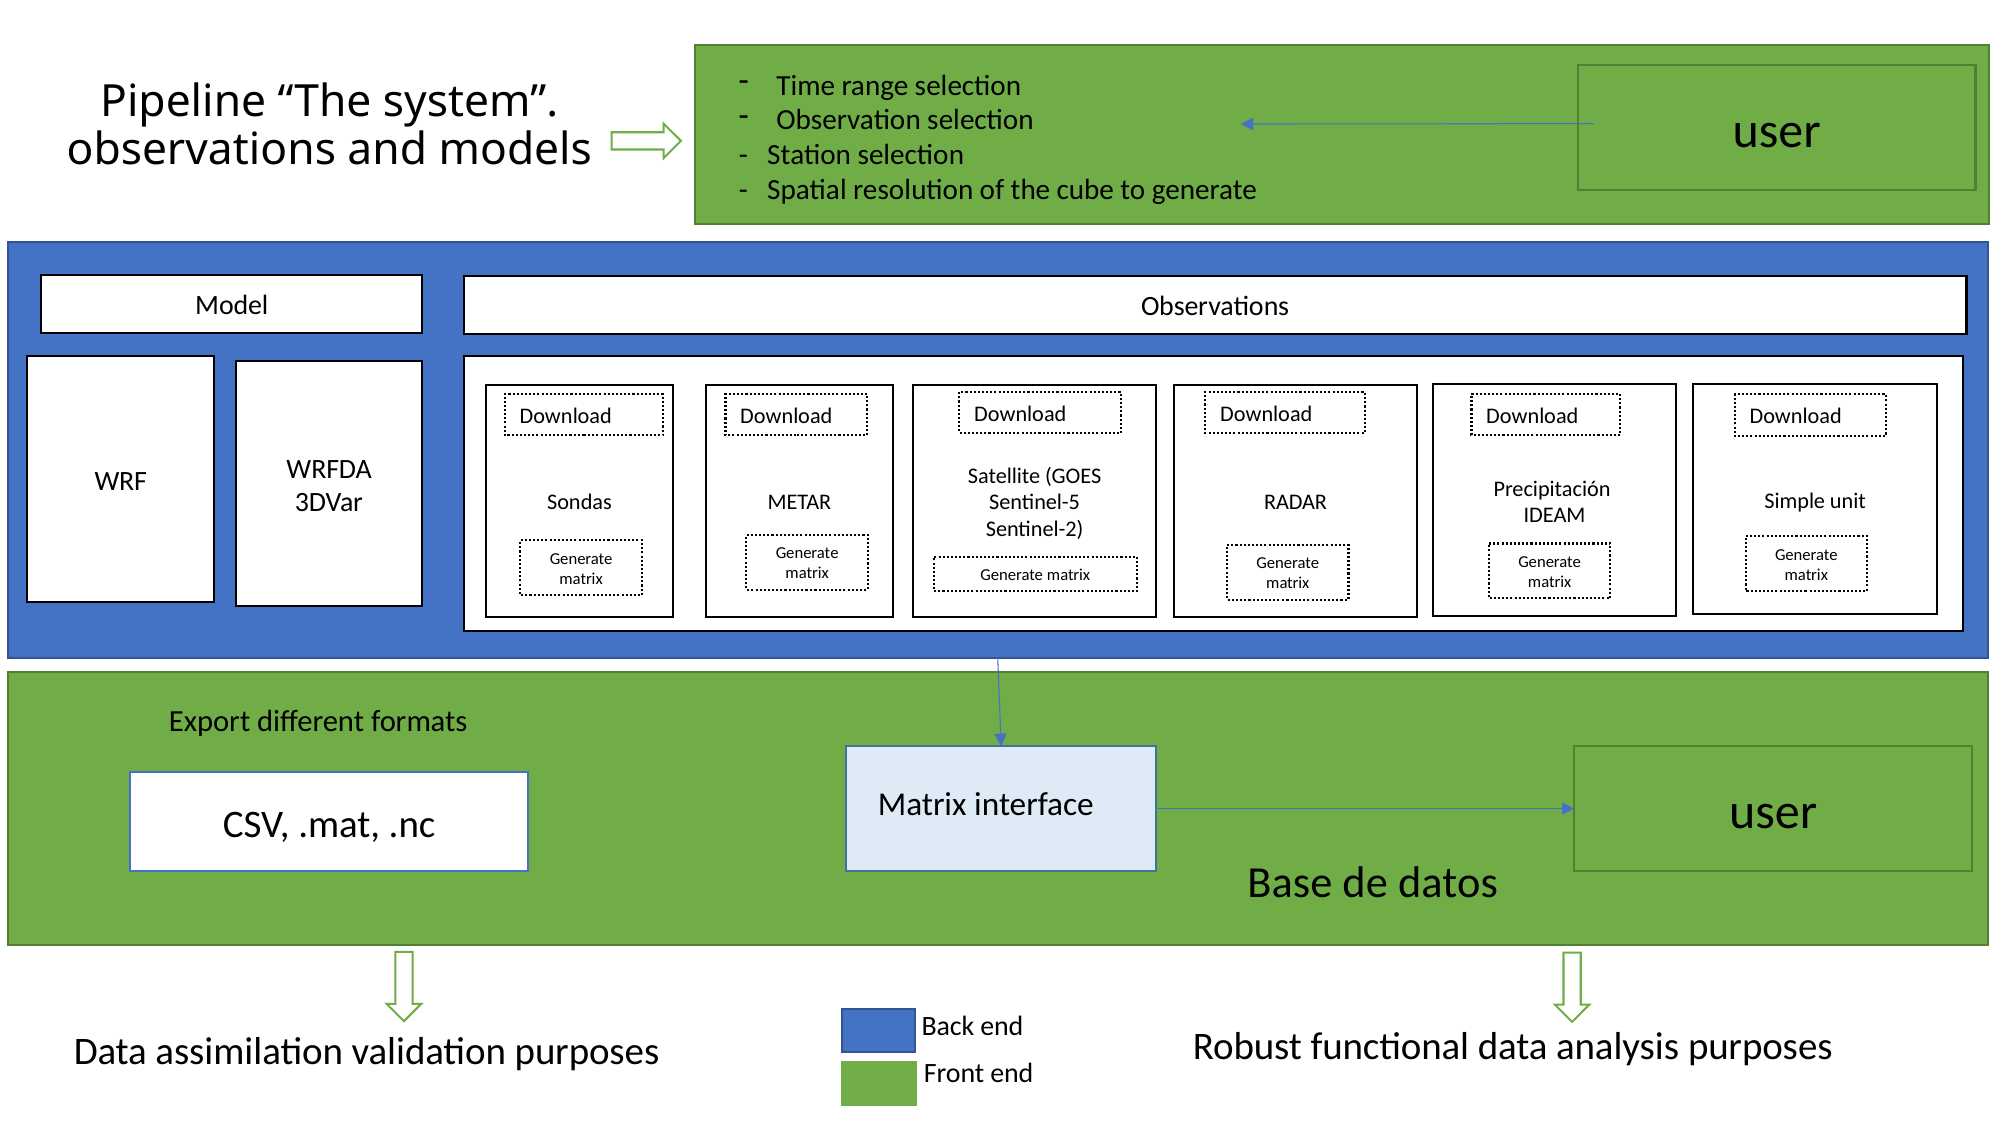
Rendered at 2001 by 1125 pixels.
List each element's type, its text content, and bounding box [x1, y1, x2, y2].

text_box Satellite (GOES Sentinel-5 Sentinel-2) [912, 384, 1157, 618]
text_box Front end [909, 1047, 1049, 1096]
text_box [841, 1008, 909, 1053]
text_box Sondas [485, 384, 674, 618]
text_box Download [958, 391, 1122, 434]
text_box Download [724, 393, 868, 436]
text_box WRFDA 3DVar [235, 360, 423, 607]
text_box [841, 1061, 917, 1106]
title Pipeline “The system”. observations and models [26, 63, 633, 189]
text_box [7, 671, 1989, 946]
text_box Time range selection Observation selection - Station selection - Spatial resolution of the cube to generate [724, 58, 1273, 213]
text_box [384, 950, 424, 1023]
text_box user [1573, 745, 1973, 872]
text_box WRF [26, 355, 215, 603]
text_box Download [504, 393, 664, 436]
text_box Back end [906, 1000, 1039, 1049]
text_box Matrix interface [863, 774, 1110, 829]
text_box Base de datos [1232, 846, 1514, 915]
text_box Generate matrix [1488, 542, 1611, 599]
text_box [1552, 951, 1592, 1024]
text_box [845, 745, 1157, 872]
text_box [997, 657, 1002, 746]
text_box Generate matrix [933, 556, 1138, 592]
text_box Generate matrix [745, 534, 869, 591]
text_box RADAR [1173, 384, 1418, 618]
text_box Export different formats [154, 693, 483, 745]
text_box Generate matrix [1745, 535, 1868, 592]
text_box CSV, .mat, .nc [129, 771, 529, 872]
text_box [7, 241, 1989, 659]
text_box user [1577, 64, 1977, 191]
text_box [463, 355, 1964, 632]
text_box Model [40, 274, 423, 334]
text_box Download [1204, 391, 1366, 434]
text_box Simple unit [1692, 383, 1938, 615]
text_box Observations [463, 275, 1968, 335]
text_box Download [1734, 393, 1887, 437]
text_box Robust functional data analysis purposes [1178, 1012, 1848, 1075]
text_box Precipitación IDEAM [1432, 383, 1677, 617]
text_box [610, 121, 683, 161]
text_box [694, 44, 1990, 225]
text_box Generate matrix [1226, 544, 1350, 601]
text_box Generate matrix [519, 539, 643, 596]
text_box Data assimilation validation purposes [59, 1018, 684, 1080]
text_box METAR [705, 384, 894, 618]
text_box Download [1470, 393, 1621, 436]
